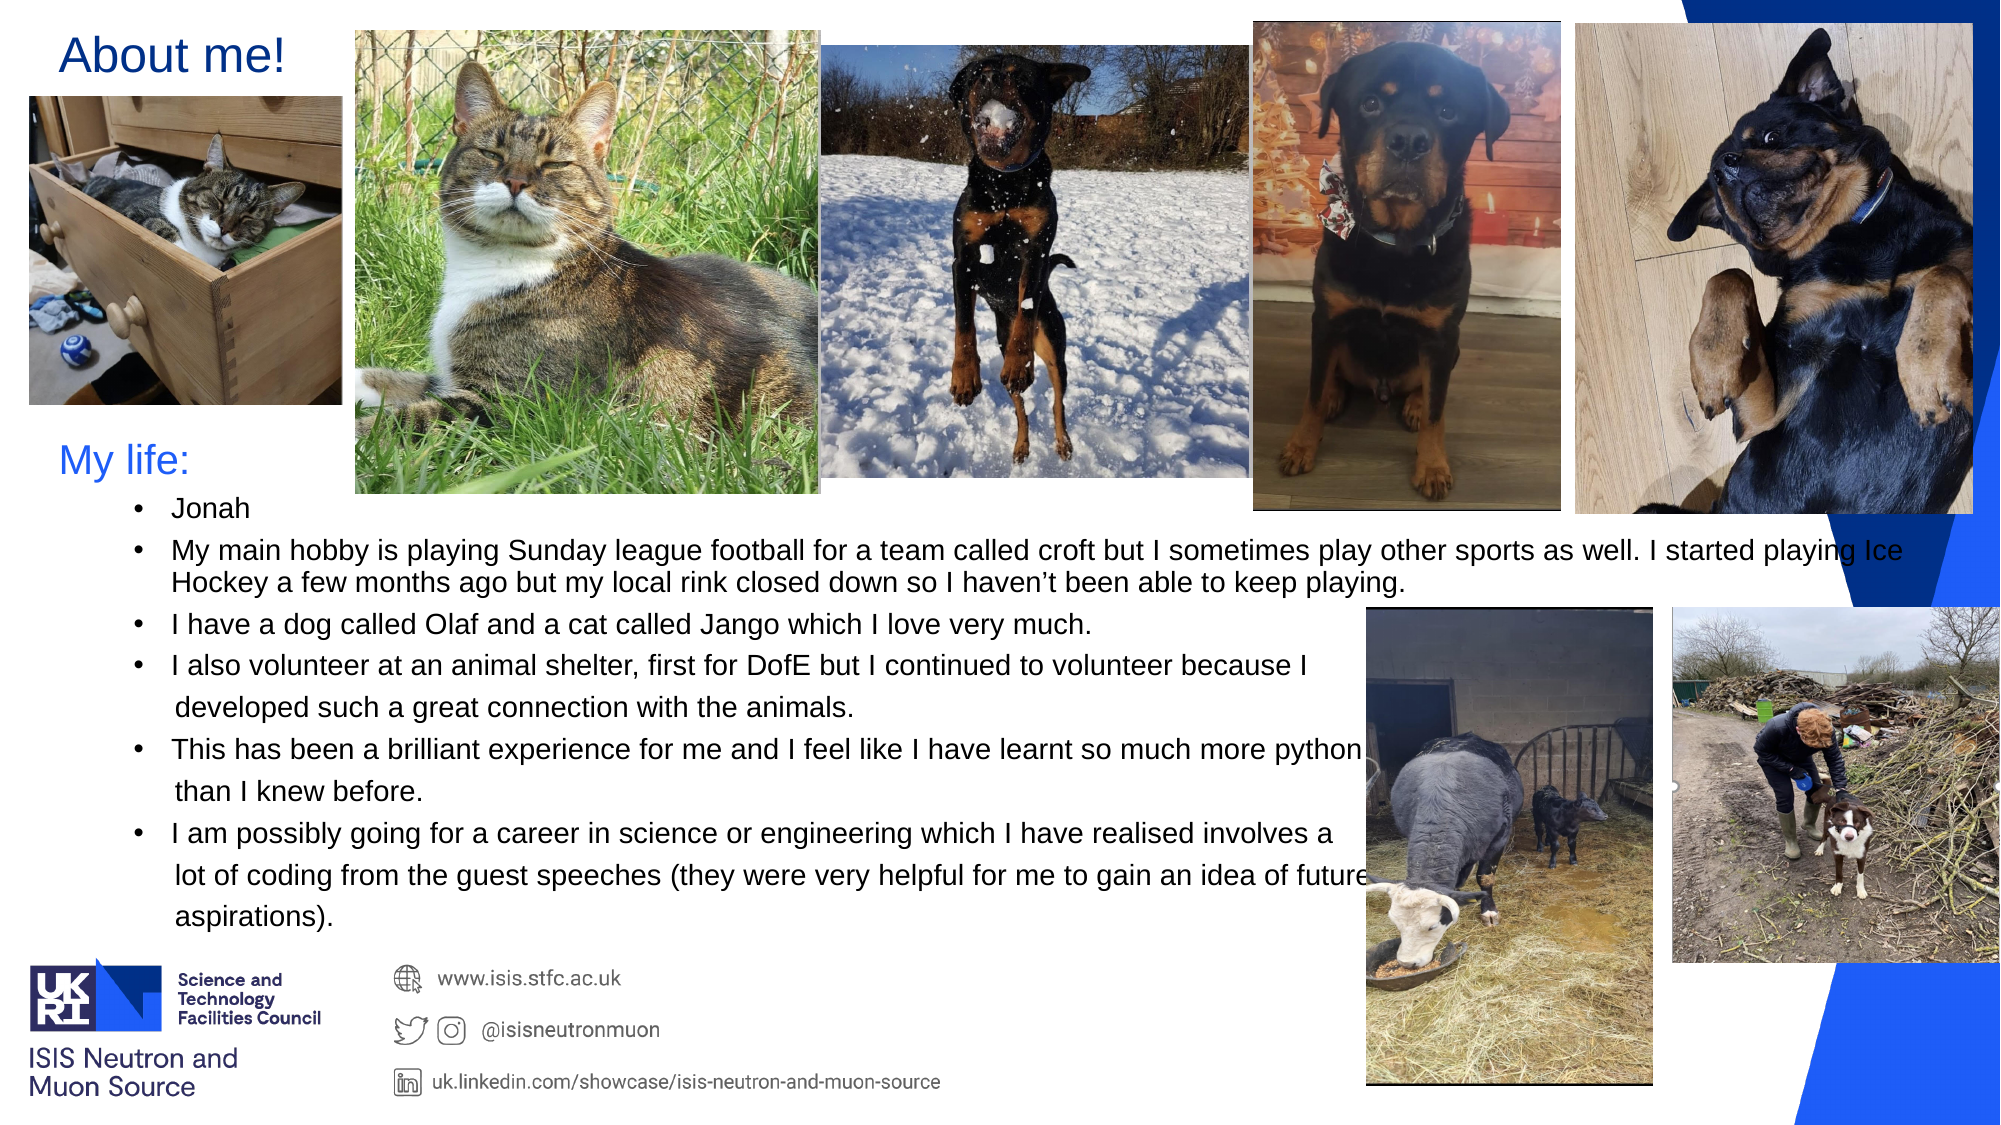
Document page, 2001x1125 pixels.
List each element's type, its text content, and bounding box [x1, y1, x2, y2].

text_box About me! [43, 21, 1253, 96]
text_box My life: Jonah My main hobby is playing Sunday league football for a team called croft but I sometimes play other sports as well. I started playing Ice Hockey a few months ago but my local rink closed down so I haven’t been able to keep playing. I have a dog called Olaf and a cat called Jango which I love very much. I also volunteer at an animal shelter, first for DofE but I continued to volunteer because I developed such a great connection with the animals. This has been a brilliant experience for me and I feel like I have learnt so much more python than I knew before. I am possibly going for a career in science or engineering which I have realised involves a lot of coding from the guest speeches (they were very helpful for me to gain an idea of future job aspirations). [43, 96, 1958, 988]
picture [0, 0, 2000, 1125]
text_box About me! [1561, 21, 1973, 96]
